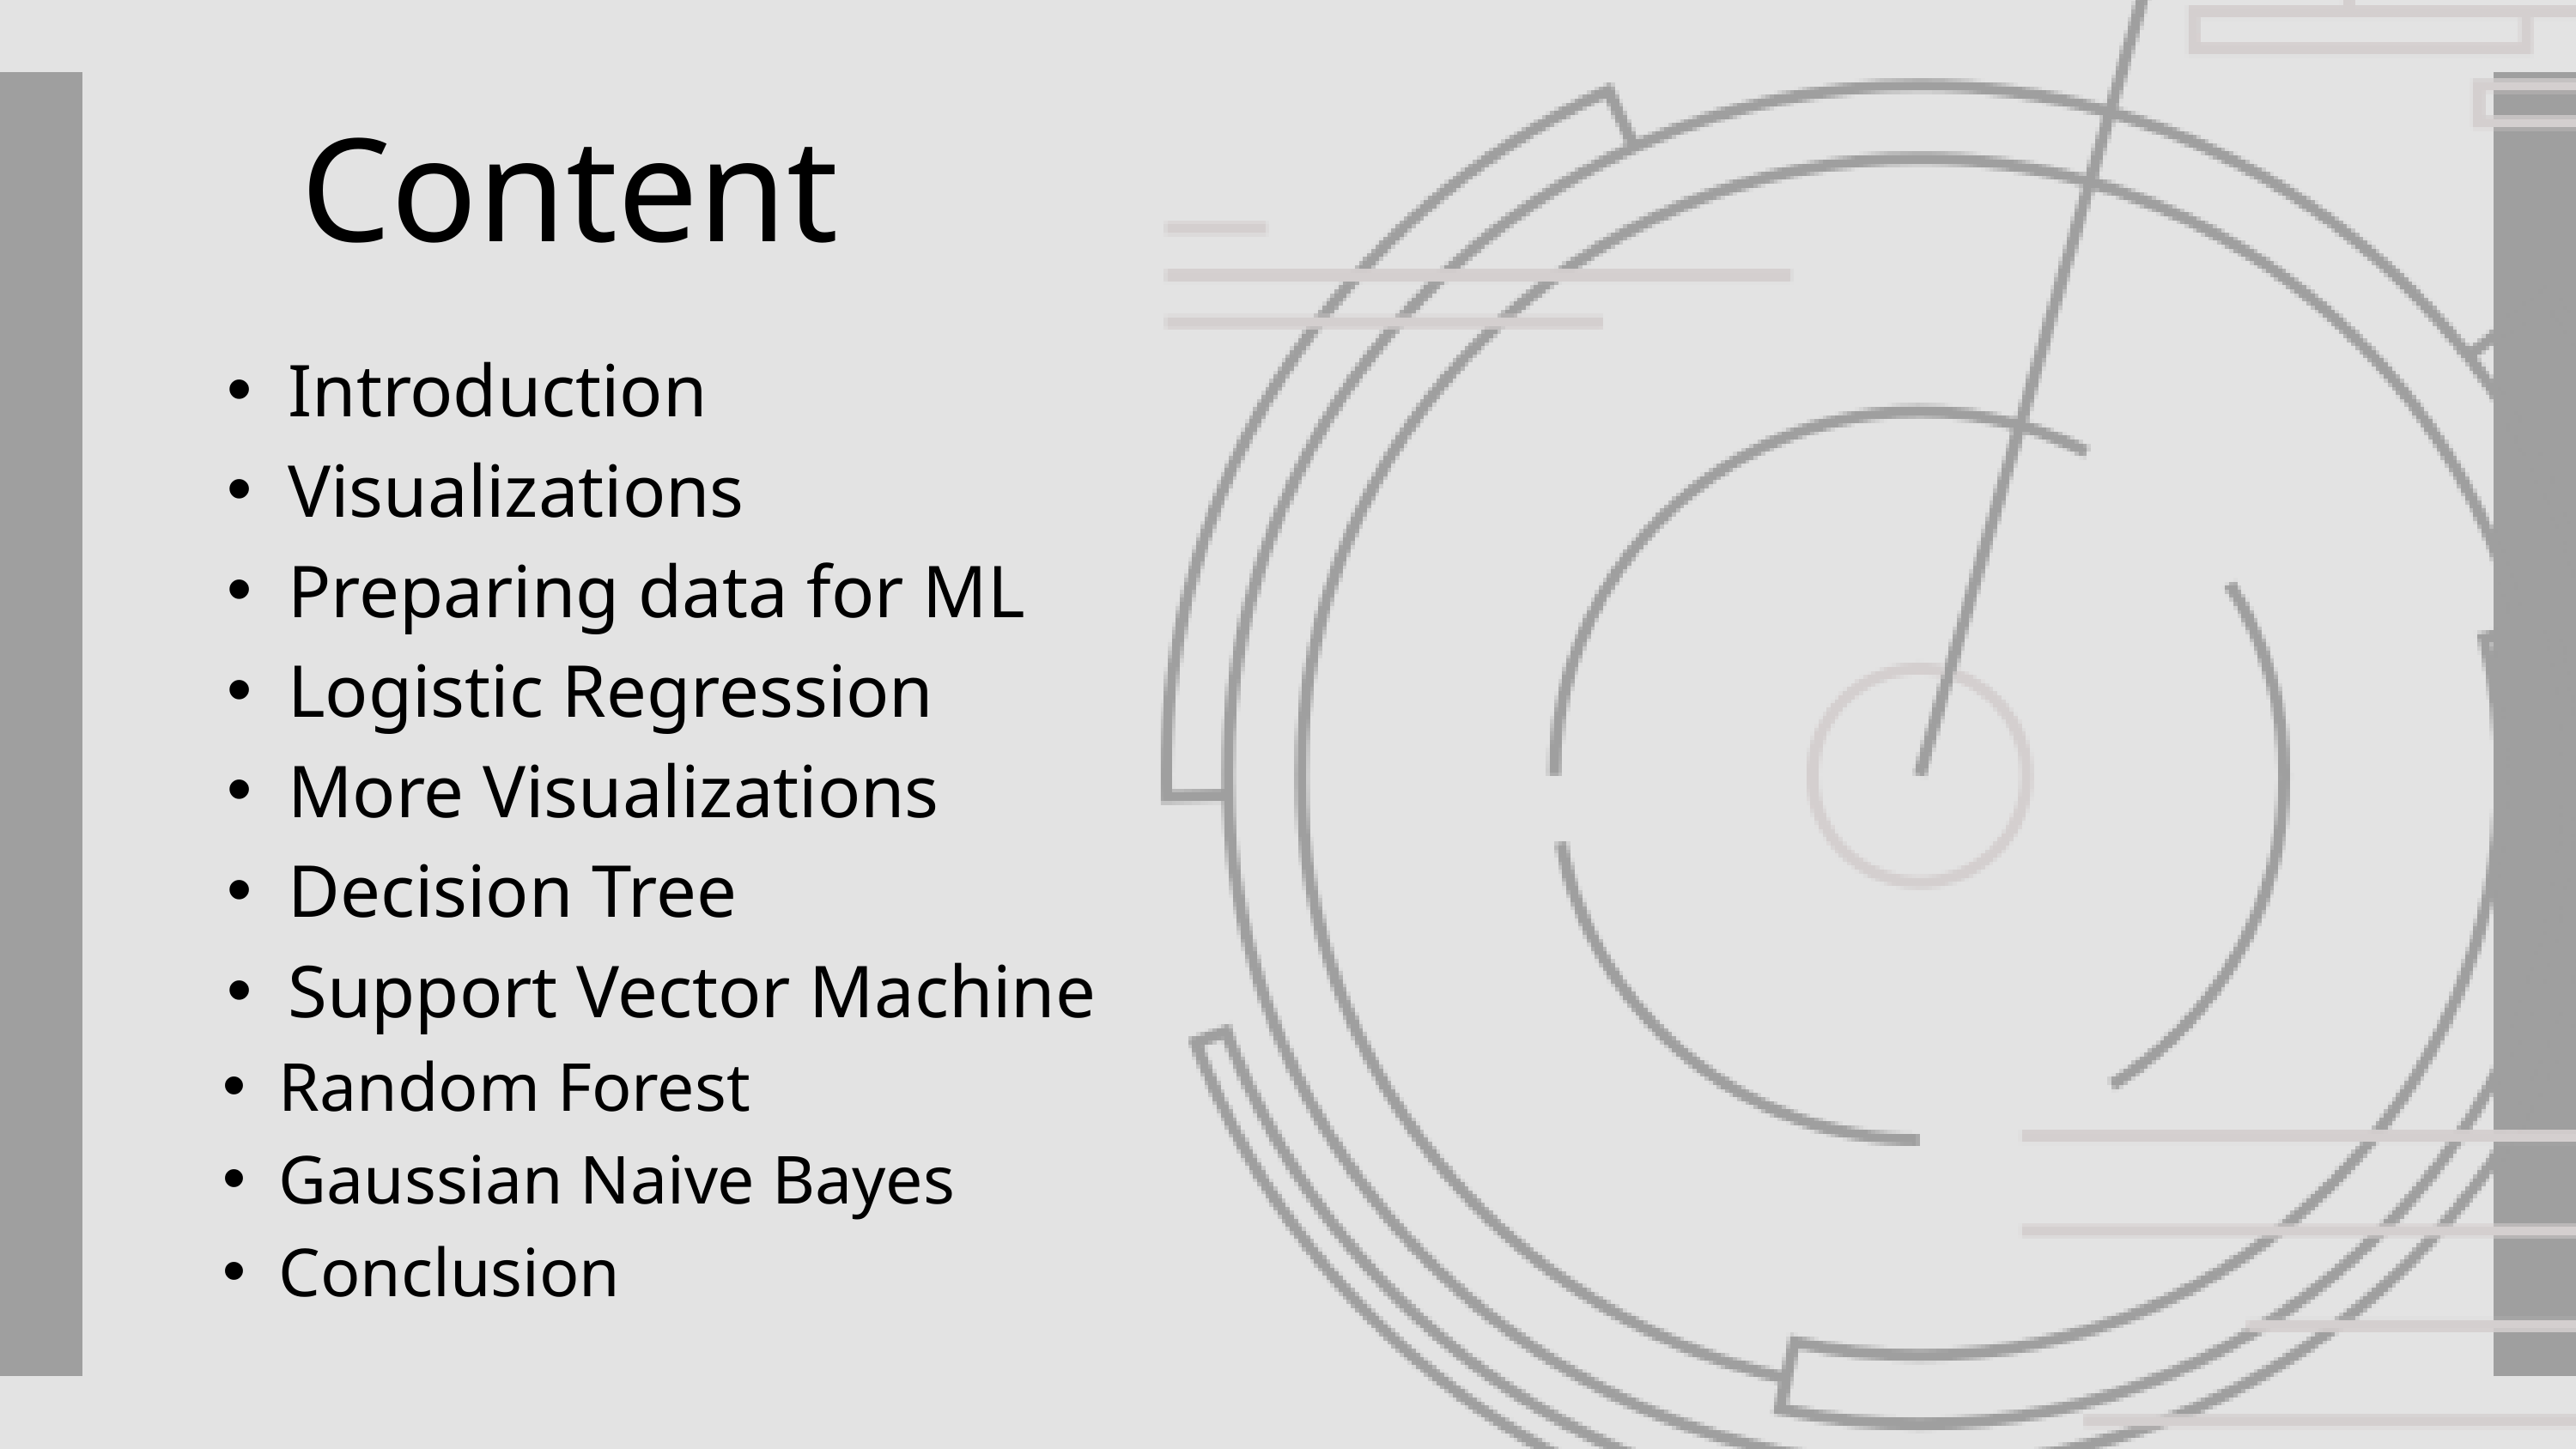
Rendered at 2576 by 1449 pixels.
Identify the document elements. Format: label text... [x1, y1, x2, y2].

text_box [1160, 0, 2576, 1449]
text_box Content [19, 70, 1121, 270]
text_box Introduction Visualizations Preparing data for ML Logistic Regression More Visualizations Decision Tree Support Vector Machine Random Forest Gaussian Naive Bayes Conclusion [166, 330, 1360, 1449]
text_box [0, 72, 82, 1377]
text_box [2493, 72, 2576, 1377]
